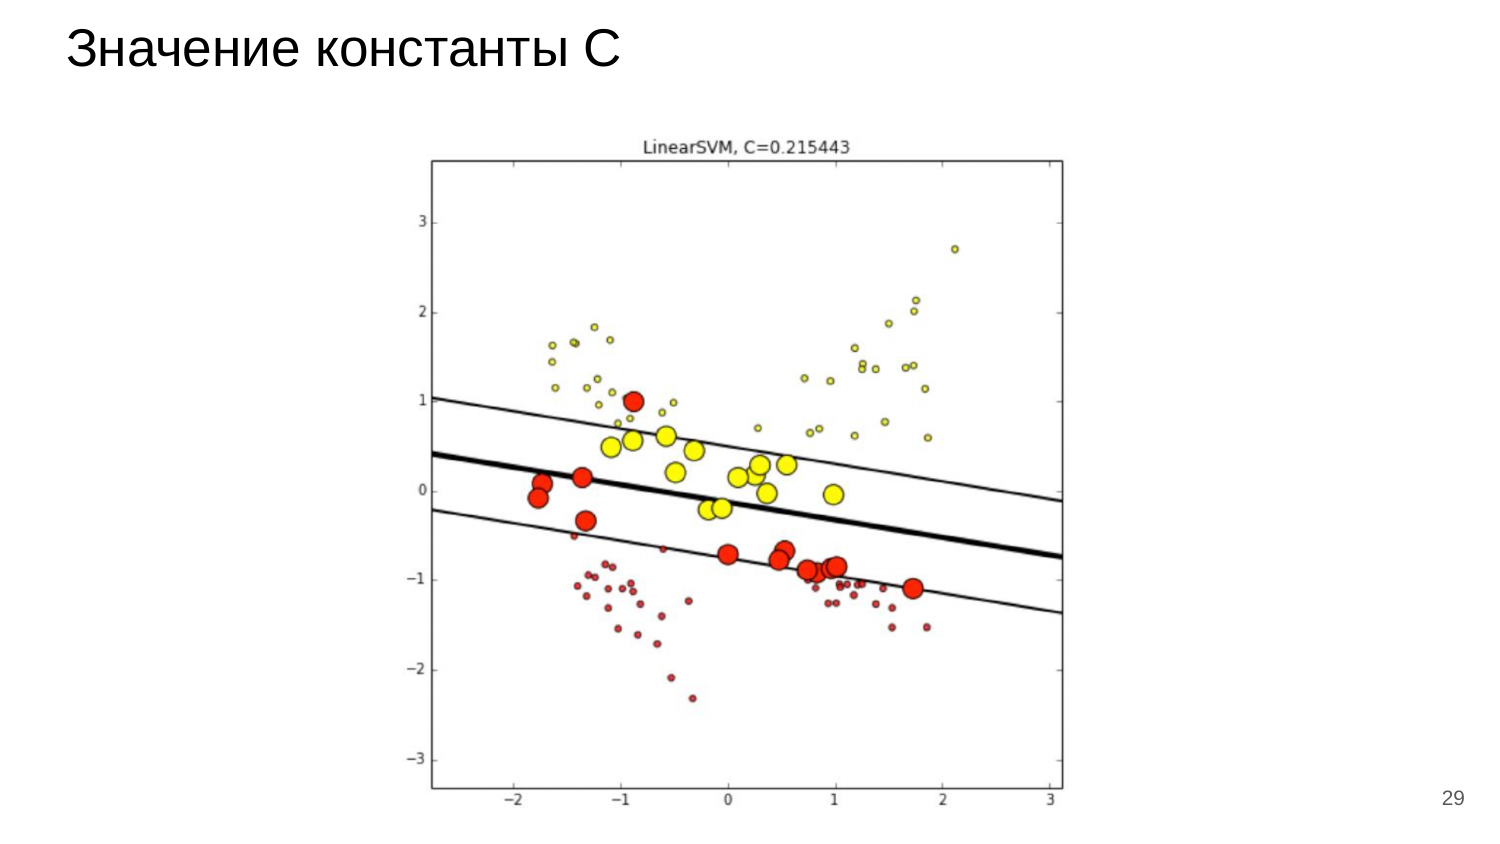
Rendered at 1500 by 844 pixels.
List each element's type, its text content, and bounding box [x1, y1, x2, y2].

slide_number ‹#› [1389, 764, 1480, 830]
picture [402, 126, 1098, 817]
title Значение константы C [51, 0, 1449, 92]
